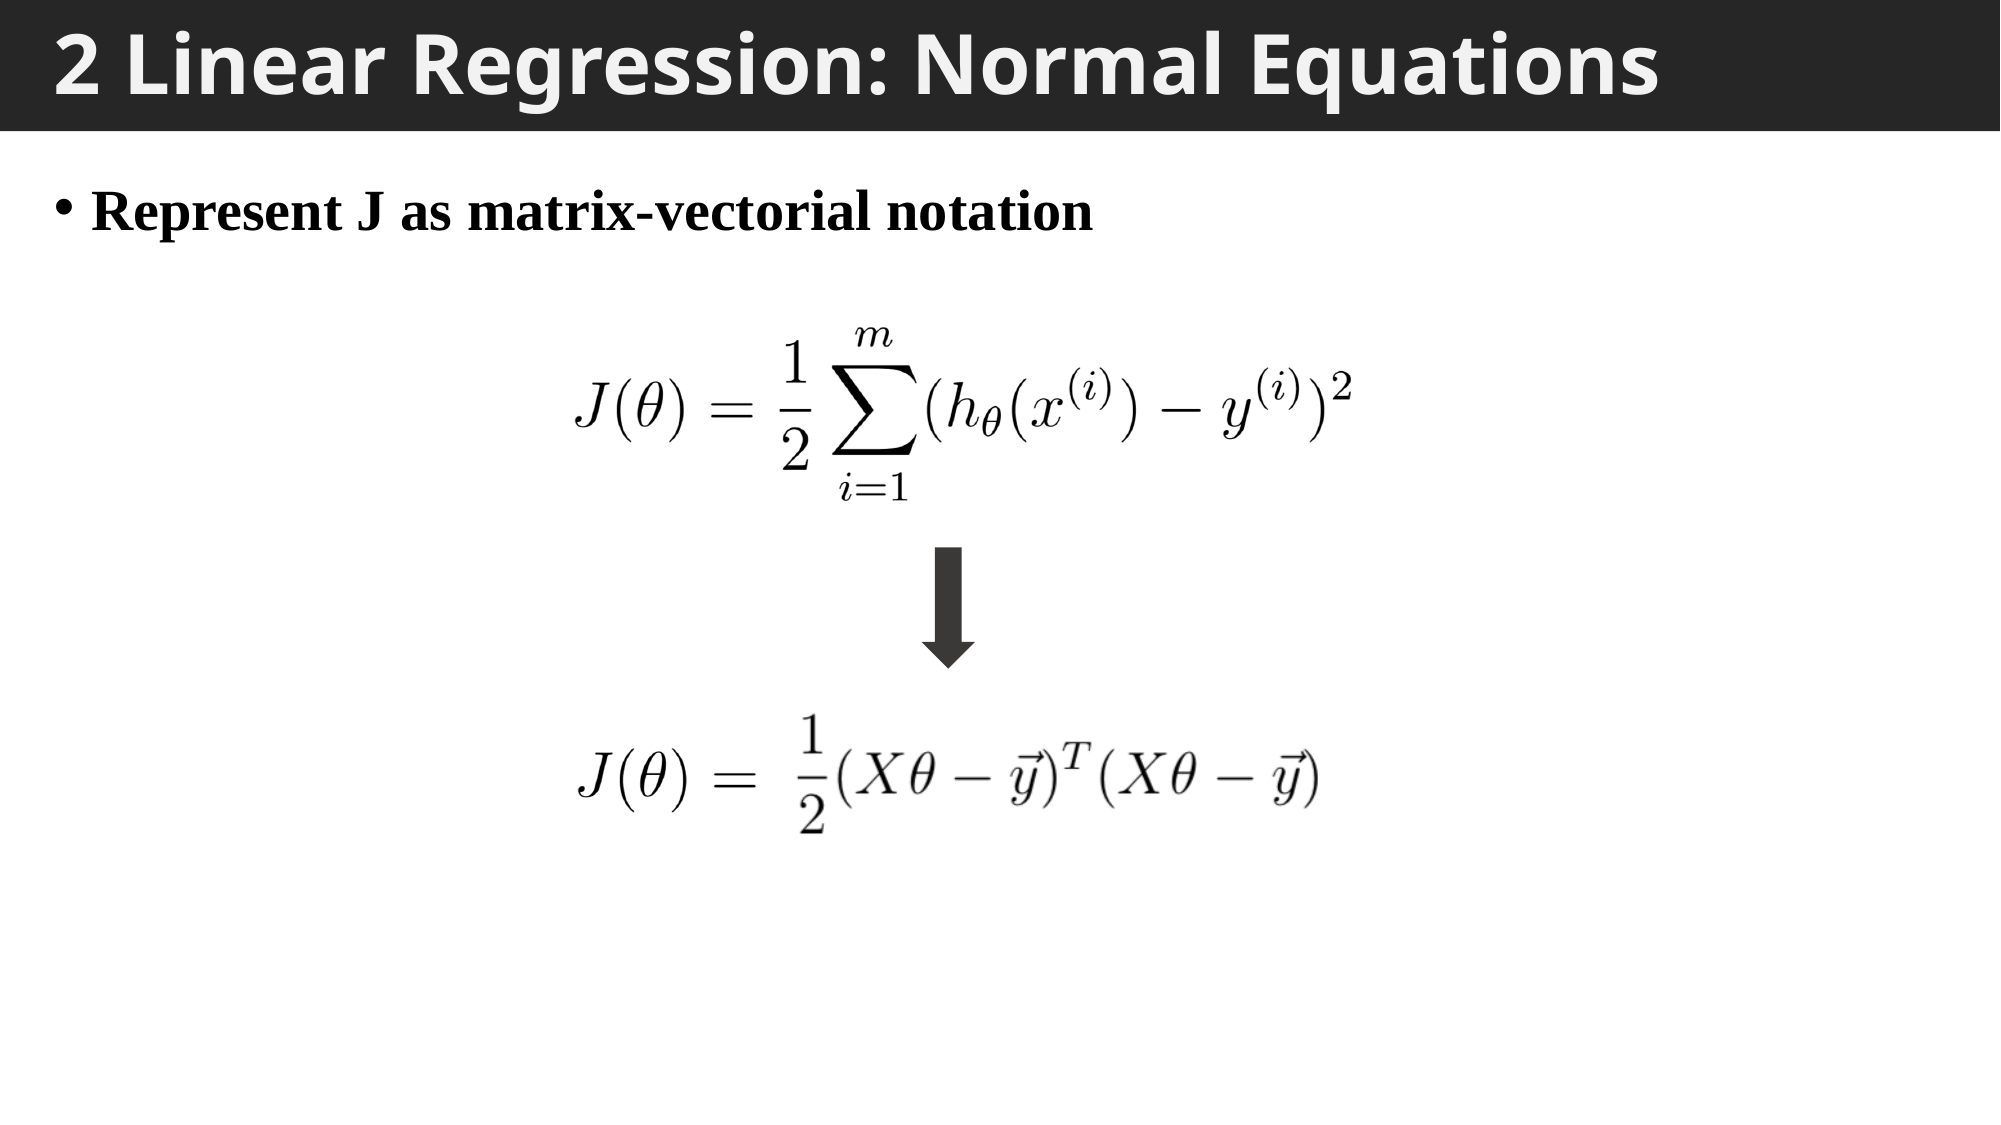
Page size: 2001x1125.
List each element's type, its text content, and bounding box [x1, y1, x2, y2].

text_box [918, 546, 978, 671]
picture [571, 324, 1354, 515]
title 2 Linear Regression: Normal Equations [39, 15, 1969, 116]
list Represent J as matrix-vectorial notation [39, 146, 1200, 250]
picture [574, 680, 1354, 885]
